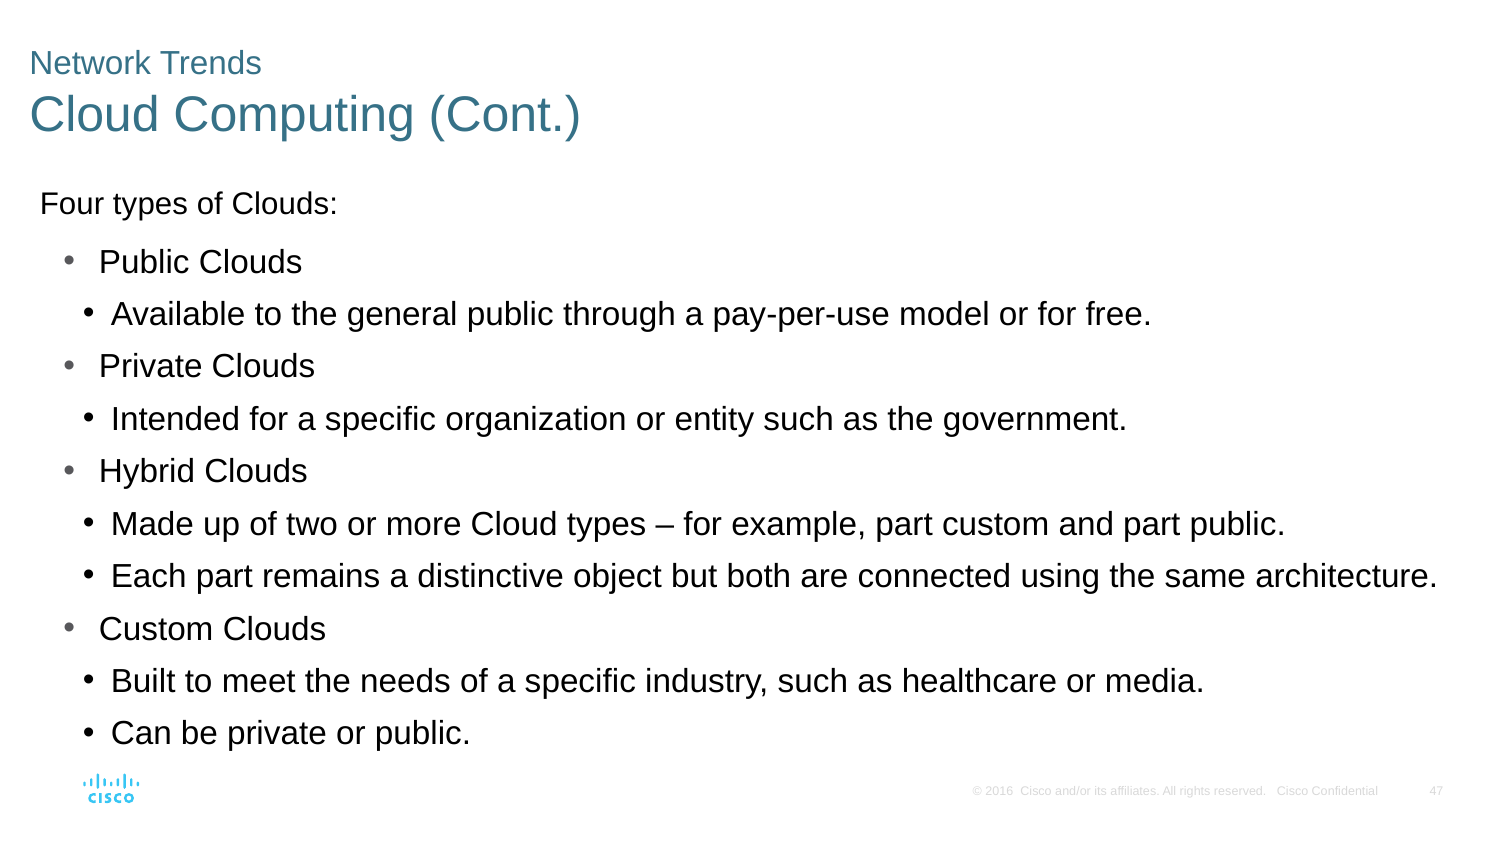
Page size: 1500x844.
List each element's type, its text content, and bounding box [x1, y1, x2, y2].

list Four types of Clouds: Public Clouds Available to the general public through a pay-per-use model or for free. Private Clouds Intended for a specific organization or entity such as the government. Hybrid Clouds Made up of two or more Cloud types – for example, part custom and part public. Each part remains a distinctive object but both are connected using the same architecture. Custom Clouds Built to meet the needs of a specific industry, such as healthcare or media. Can be private or public. [24, 176, 1477, 770]
title Network Trends Cloud Computing (Cont.) [14, 6, 794, 177]
